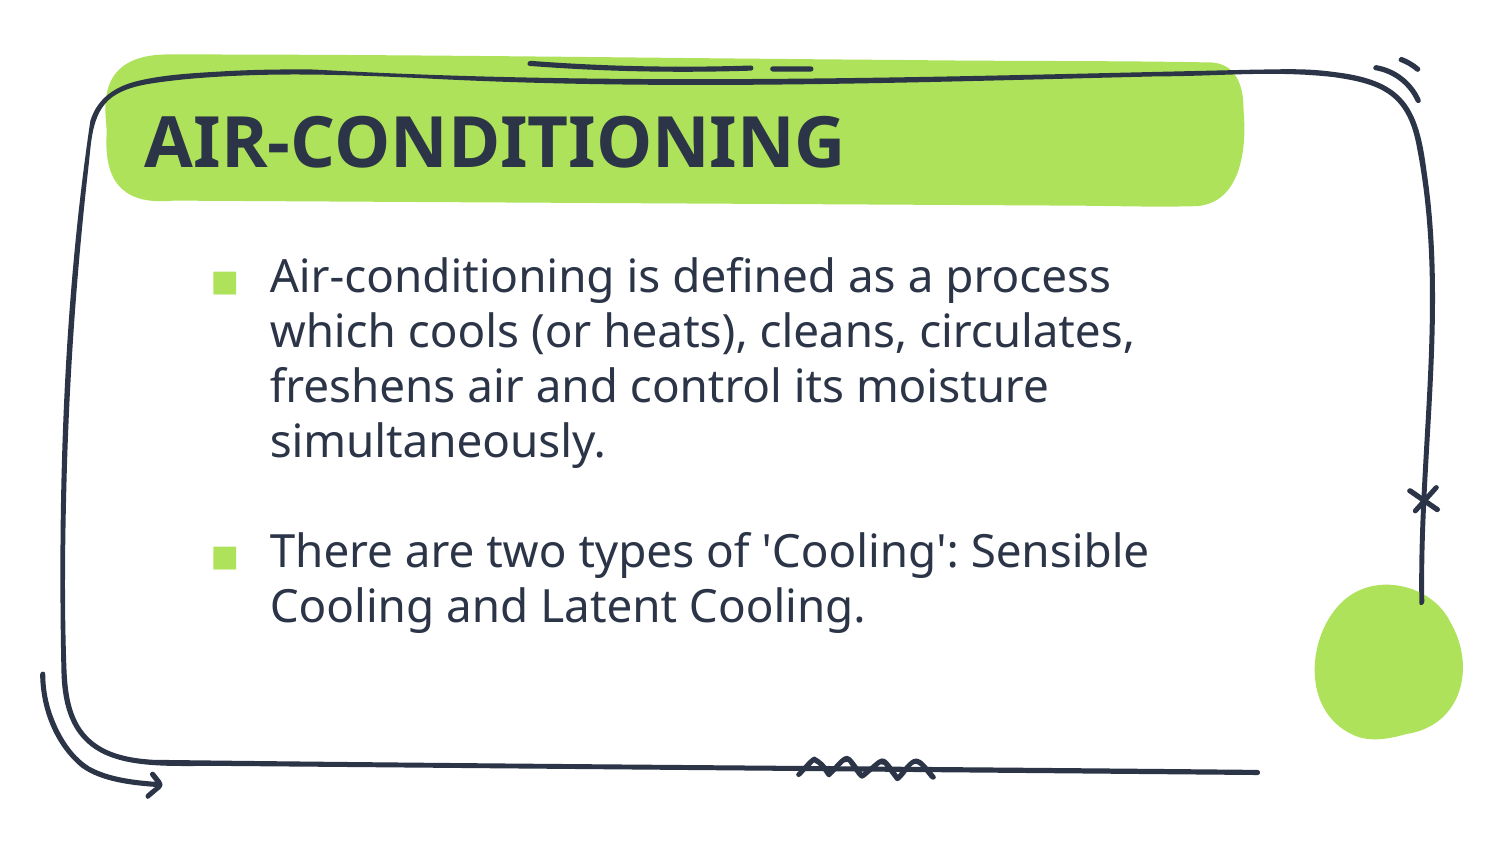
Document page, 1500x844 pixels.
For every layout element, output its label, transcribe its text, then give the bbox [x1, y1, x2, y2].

list Air-conditioning is defined as a process which cools (or heats), cleans, circulates, freshens air and control its moisture simultaneously. There are two types of 'Cooling': Sensible Cooling and Latent Cooling. [194, 247, 1250, 713]
title AIR-CONDITIONING [144, 112, 1200, 178]
